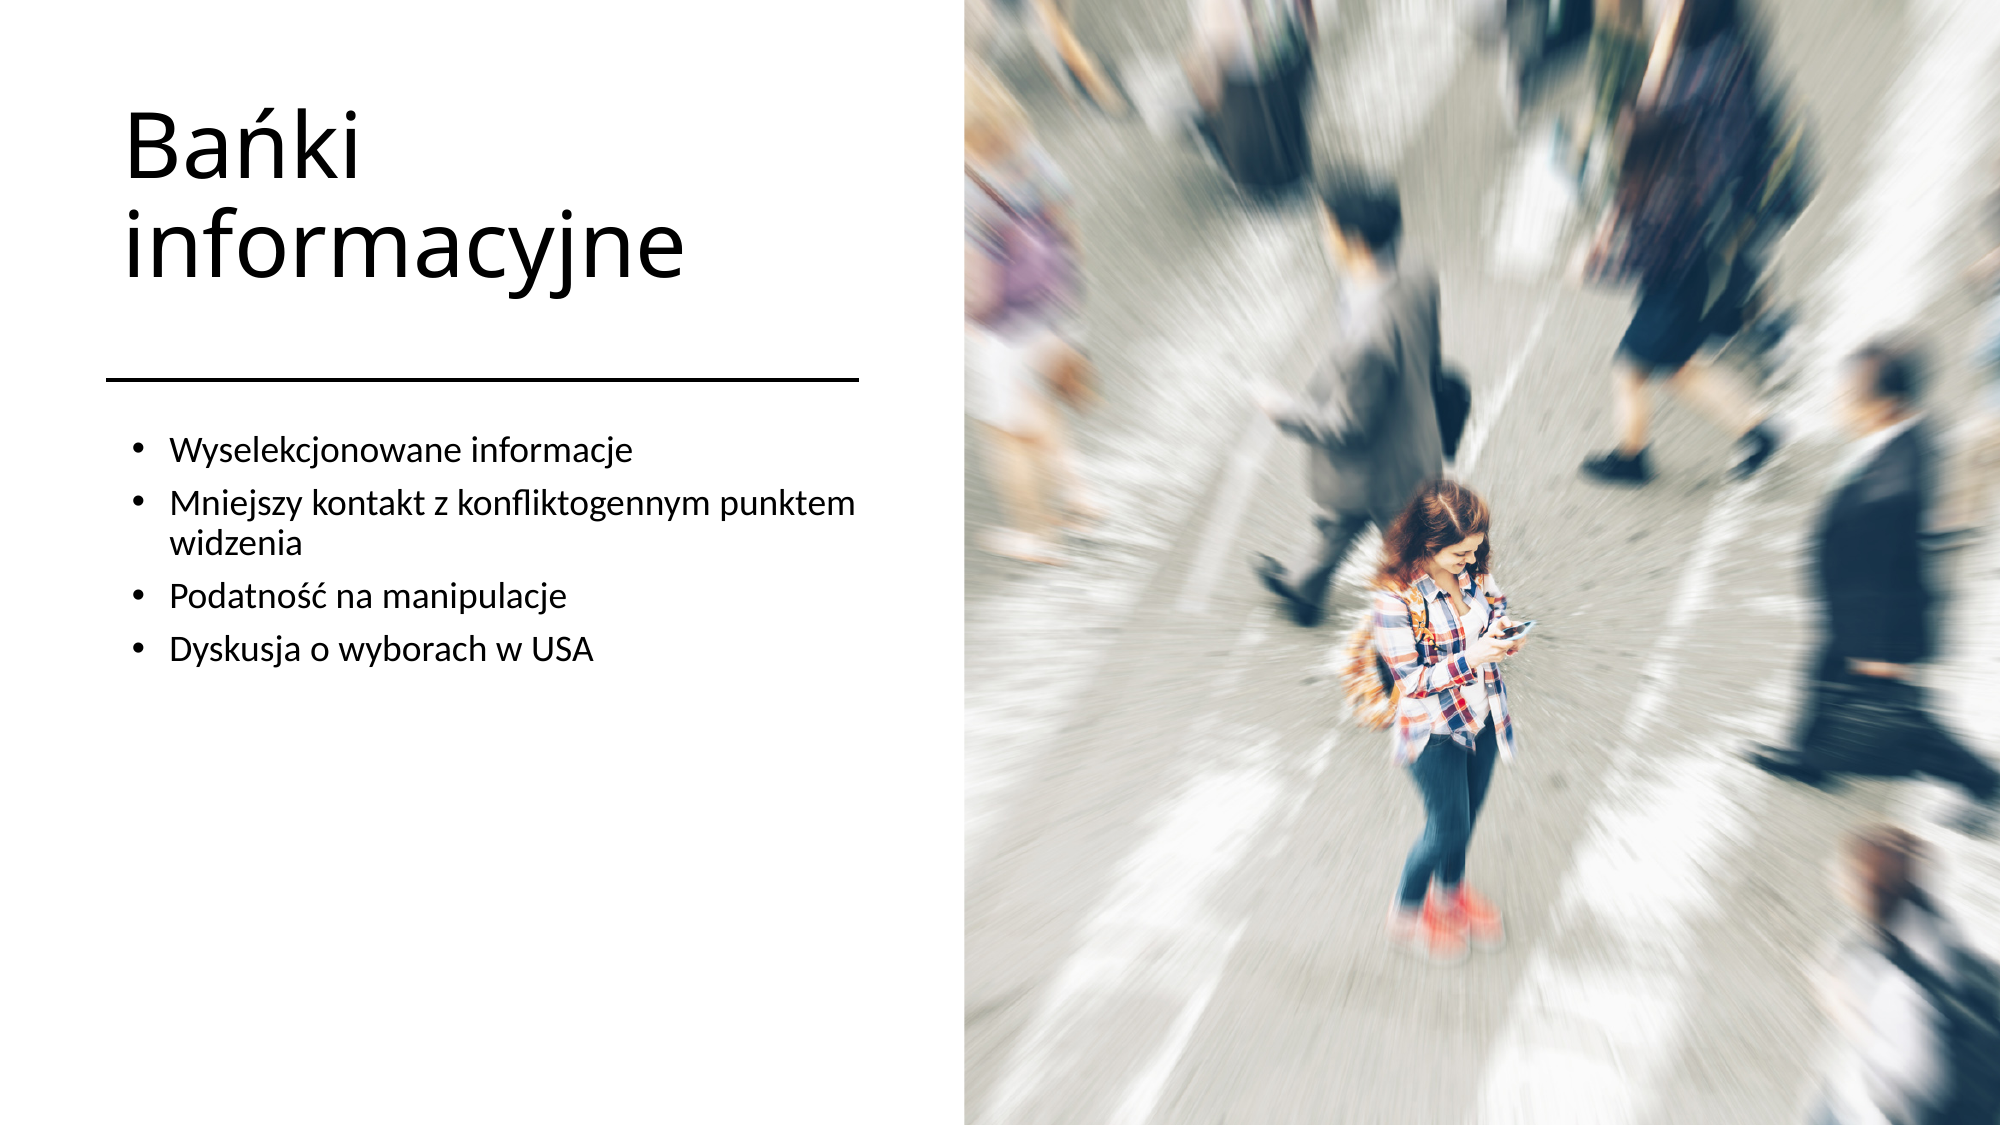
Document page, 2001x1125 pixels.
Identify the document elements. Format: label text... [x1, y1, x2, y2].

text_box Wyselekcjonowane informacje Mniejszy kontakt z konfliktogennym punktem widzenia Podatność na manipulacje Dyskusja o wyborach w USA [107, 422, 948, 991]
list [964, 0, 2000, 1125]
title Bańki informacyjne [107, 59, 948, 338]
